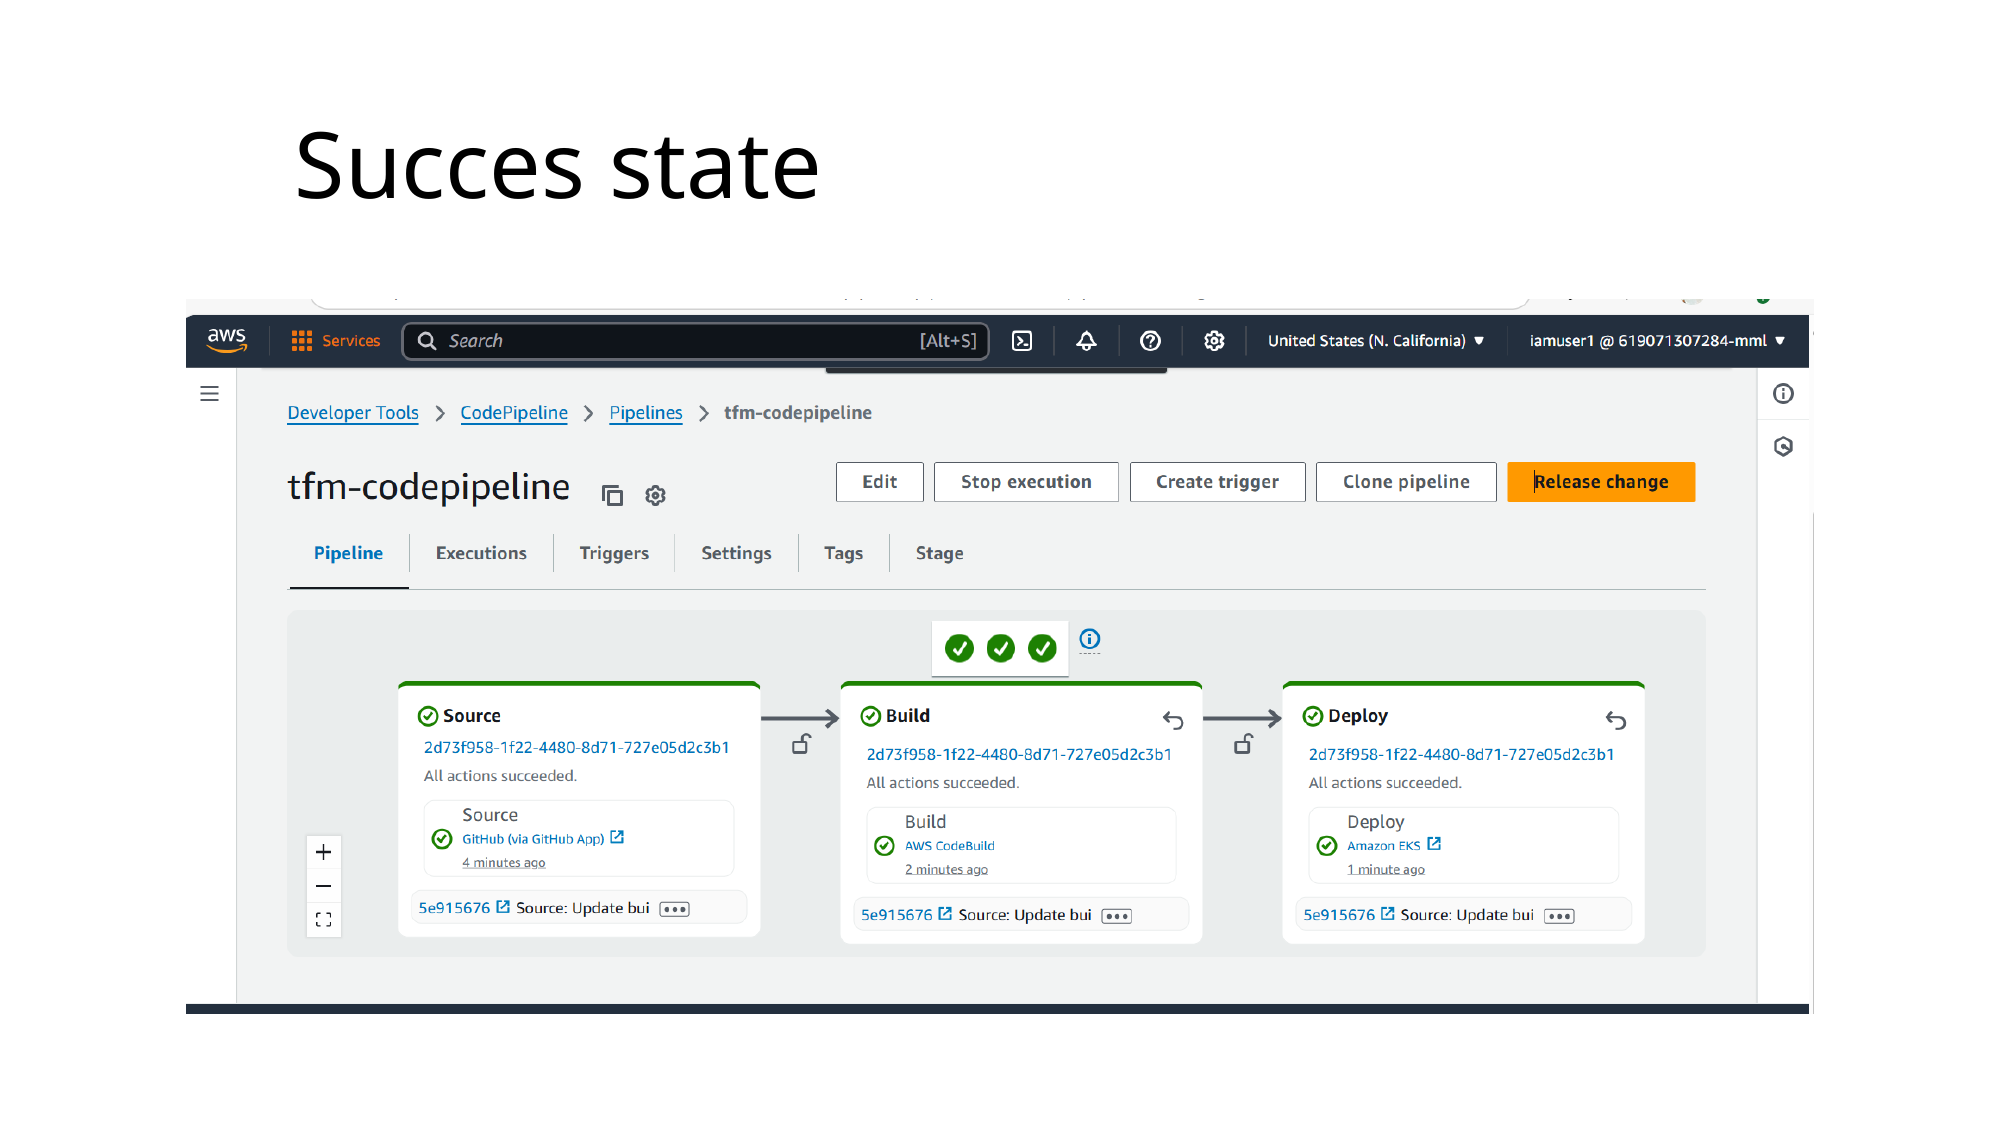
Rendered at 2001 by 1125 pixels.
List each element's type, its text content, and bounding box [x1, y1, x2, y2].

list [185, 298, 1815, 1014]
title Succes state [137, 59, 1863, 278]
